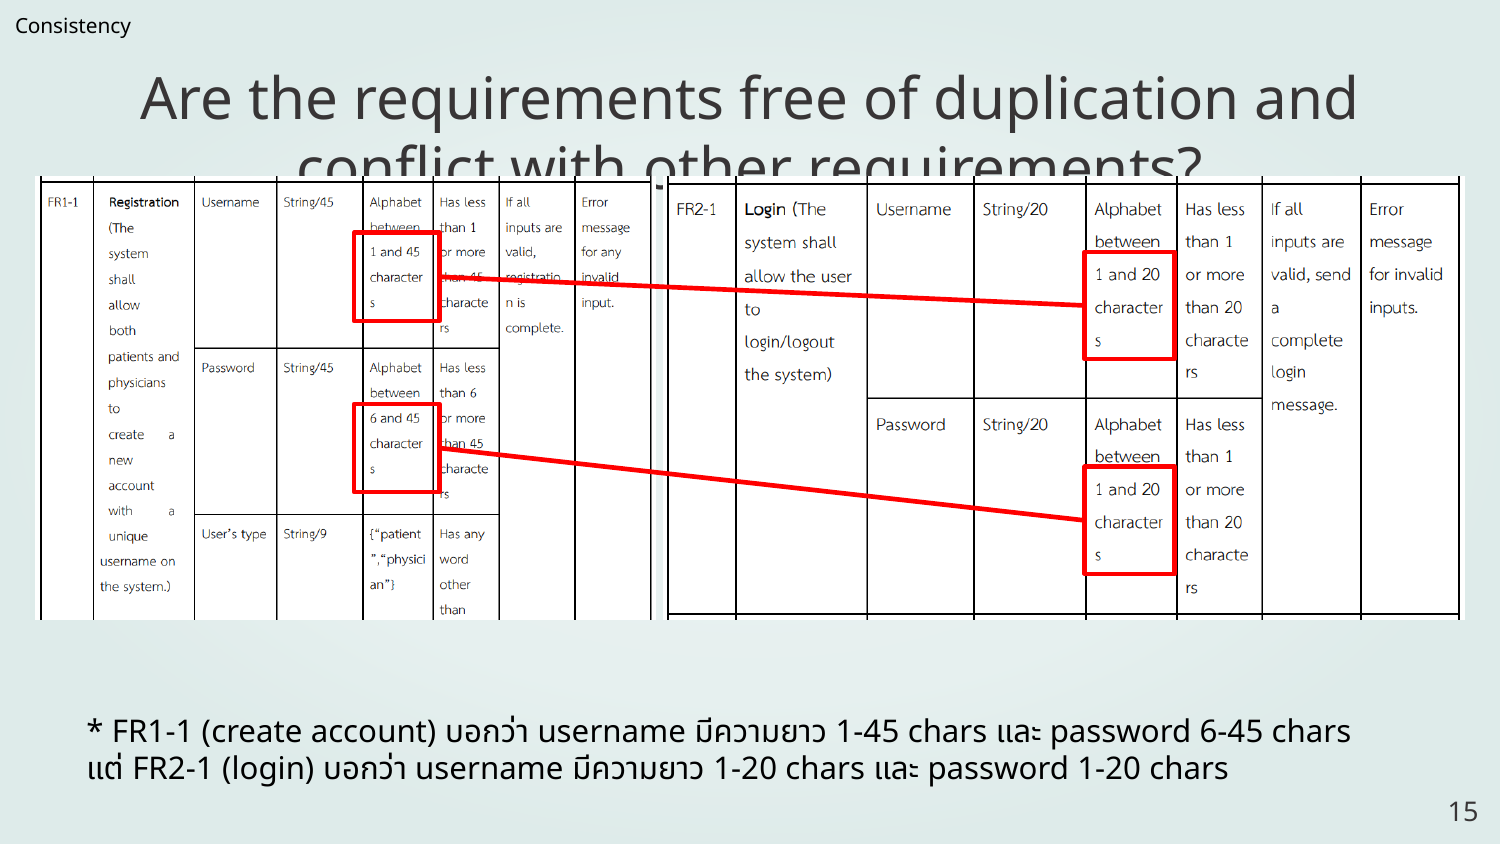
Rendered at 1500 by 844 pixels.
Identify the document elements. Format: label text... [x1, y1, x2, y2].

list * FR1-1 (create account) บอกว่า username มีความยาว 1-45 chars และ password 6-45 chars แต่ FR2-1 (login) บอกว่า username มีความยาว 1-20 chars และ password 1-20 chars [71, 646, 1429, 801]
title Are the requirements free of duplication and conflict with other requirements? [119, 46, 1381, 151]
slide_number ‹#› [1403, 779, 1494, 844]
text_box Consistency [0, 0, 493, 51]
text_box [35, 175, 1465, 621]
picture [0, 0, 1500, 844]
